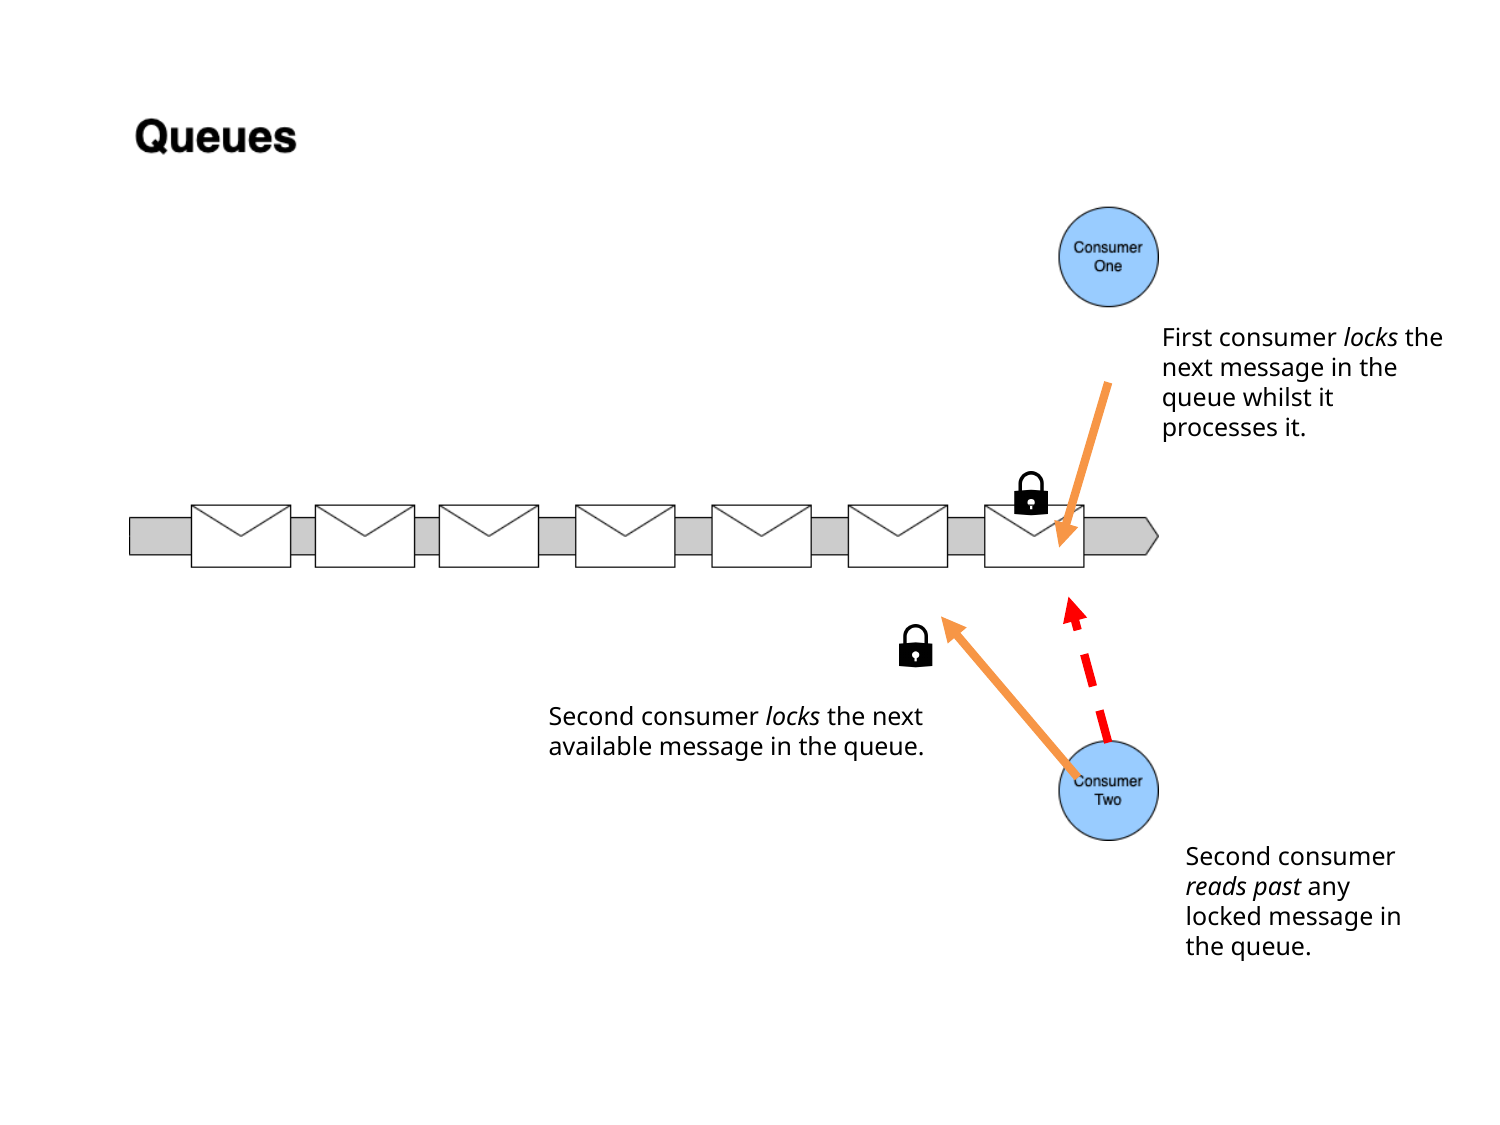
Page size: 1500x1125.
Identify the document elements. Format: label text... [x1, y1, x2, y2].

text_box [1068, 596, 1109, 743]
text_box Second consumer reads past any locked message in the queue. [1170, 833, 1448, 968]
text_box First consumer locks the next message in the queue whilst it processes it. [1164, 314, 1472, 449]
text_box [1058, 382, 1109, 548]
picture [129, 110, 1159, 841]
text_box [940, 616, 1079, 778]
